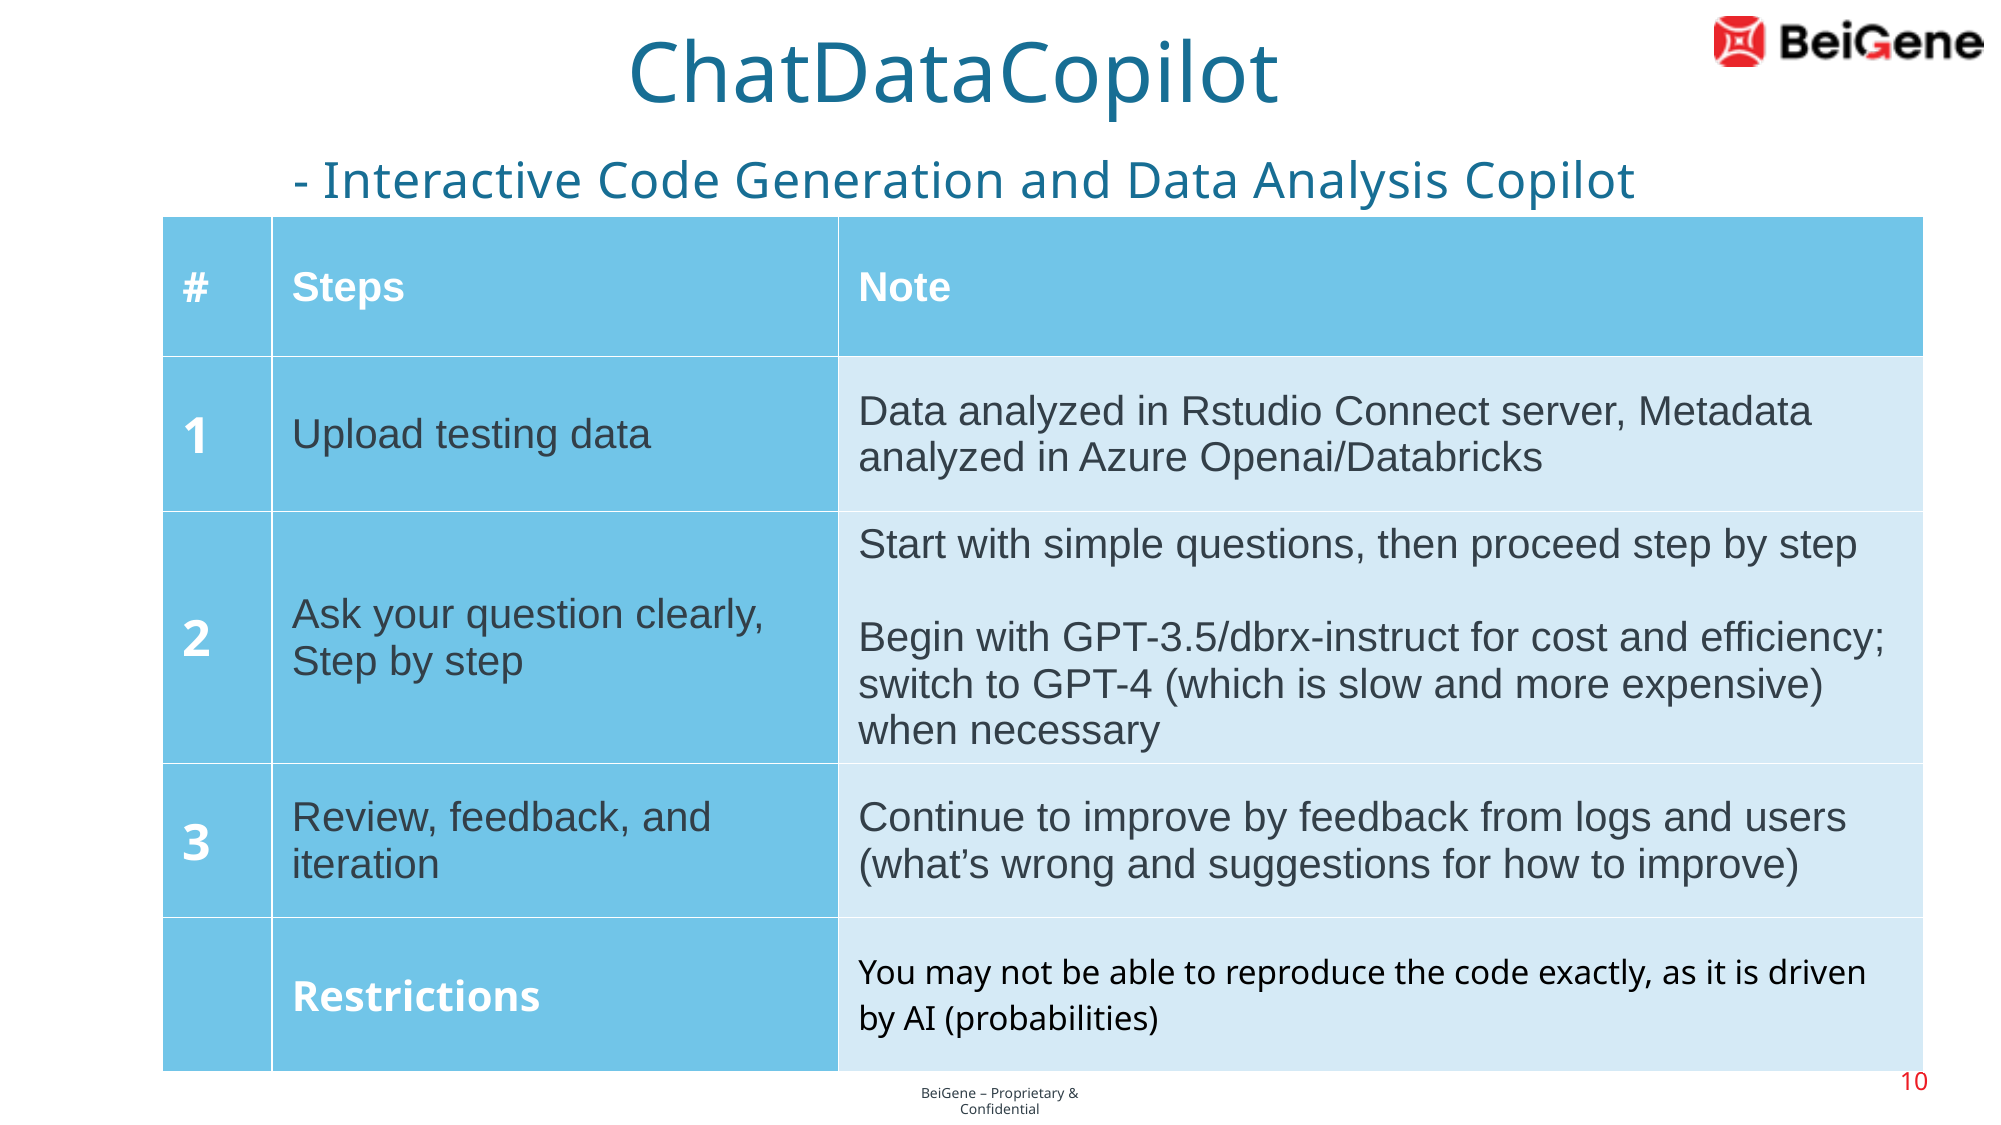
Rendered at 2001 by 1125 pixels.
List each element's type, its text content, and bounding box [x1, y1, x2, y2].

table_header ​Note [839, 217, 1923, 356]
table_header ​Steps [273, 217, 838, 356]
table_cell You may not be able to reproduce the code exactly, as it is driven by AI (probabilities) [839, 918, 1923, 1071]
table_cell 1 [163, 357, 271, 511]
picture [1714, 16, 1984, 67]
table_cell Data analyzed in Rstudio Connect server, Metadata analyzed in Azure Openai/Databricks [839, 357, 1923, 511]
table_cell Review, feedback, and iteration [273, 764, 838, 917]
title ChatDataCopilot - Interactive Code Generation and Data Analysis Copilot [215, 118, 1716, 217]
table_cell Start with simple questions, then proceed step by step Begin with GPT-3.5/dbrx-instruct for cost and efficiency; switch to GPT-4 (which is slow and more expensive) when necessary [839, 512, 1923, 763]
table_cell Continue to improve by feedback from logs and users (what’s wrong and suggestions for how to improve) [839, 764, 1923, 917]
table_header # [163, 217, 271, 356]
table_cell 3 [163, 764, 271, 917]
table_cell Upload testing data [273, 357, 838, 511]
table_cell Ask your question clearly, Step by step [273, 512, 838, 763]
table_cell [163, 918, 271, 1071]
table_cell 2 [163, 512, 271, 763]
table_cell Restrictions [273, 918, 838, 1071]
